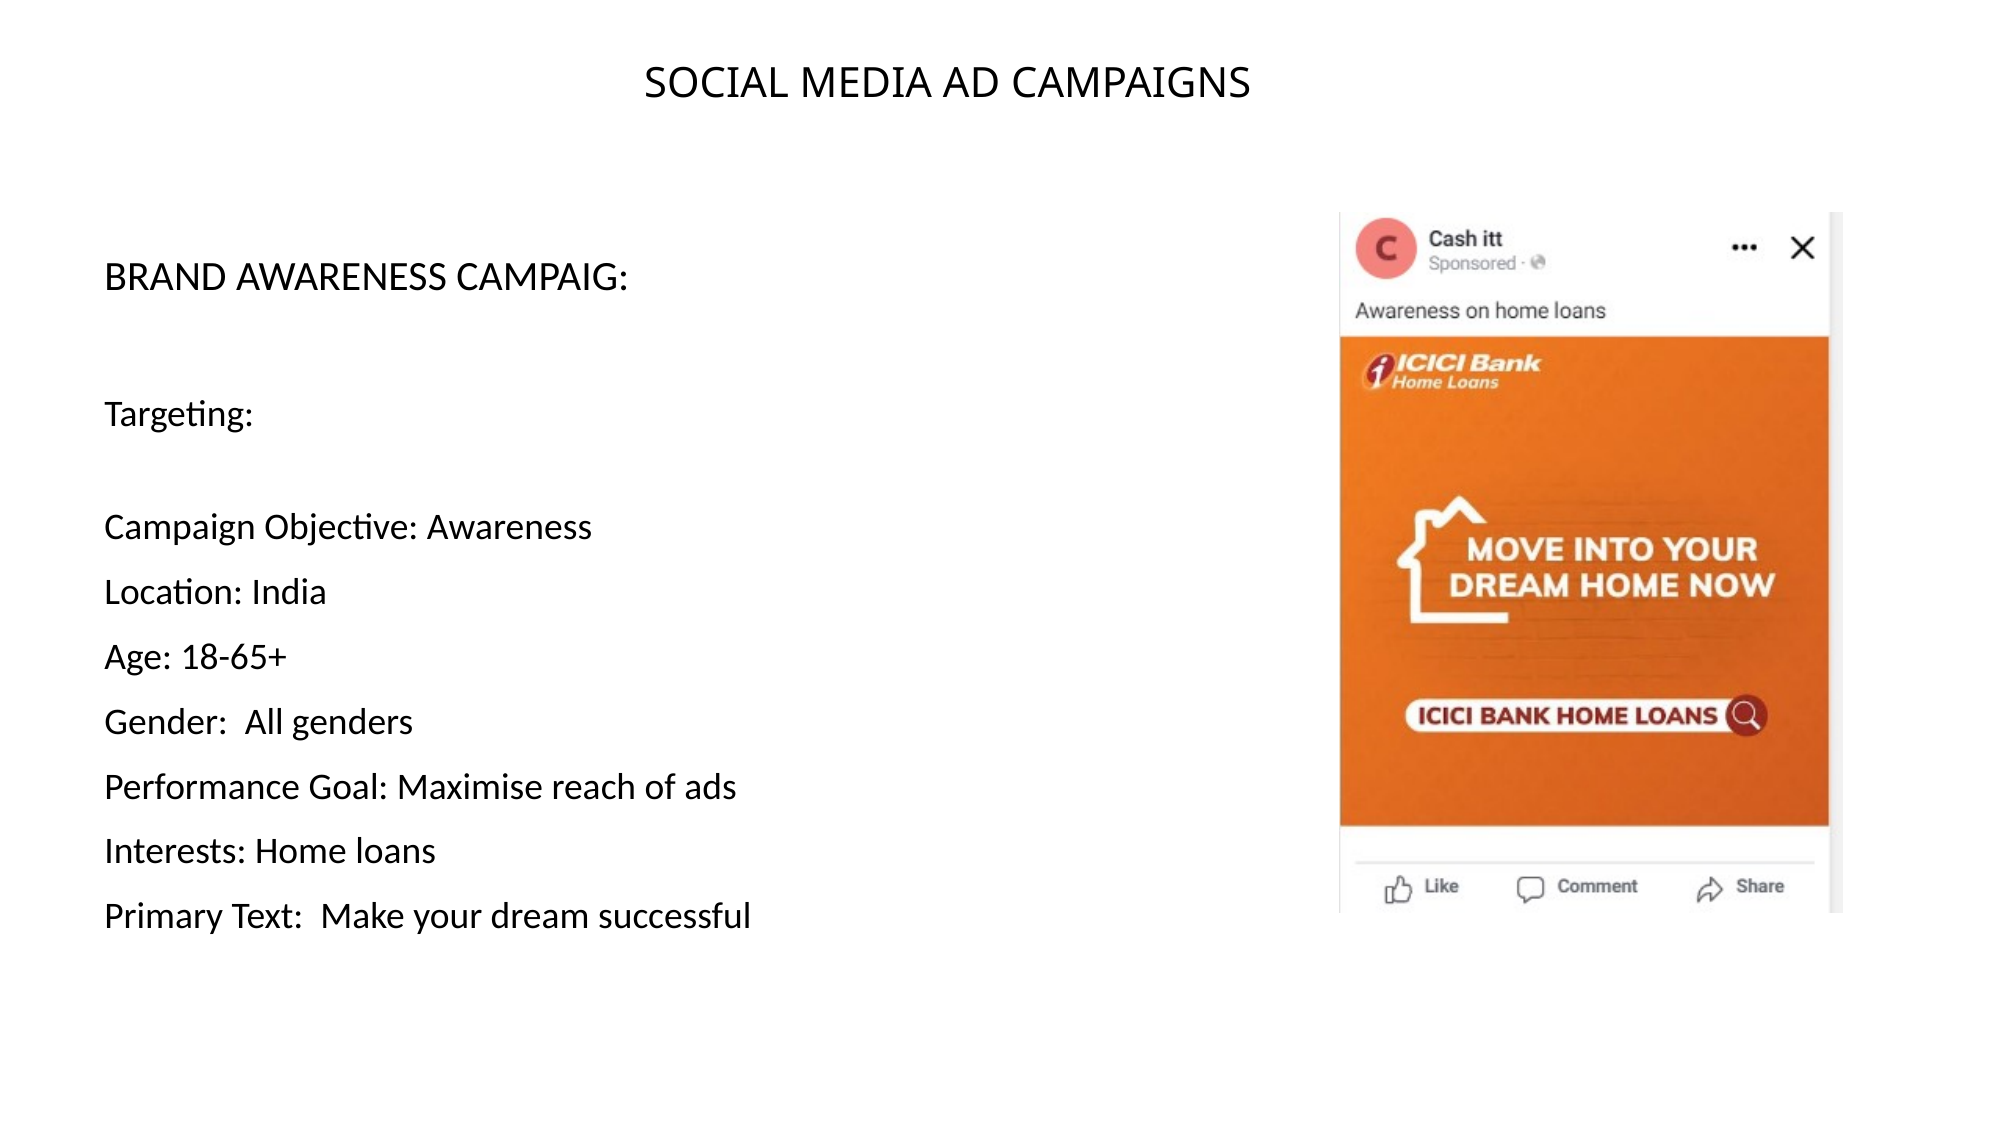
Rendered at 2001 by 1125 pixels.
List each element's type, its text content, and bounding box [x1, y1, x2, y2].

picture [1339, 212, 1843, 913]
text_box BRAND AWARENESS CAMPAIG: Targeting: Campaign Objective: Awareness Location: India Age: 18-65+ Gender: All genders Performance Goal: Maximise reach of ads Interests: Home loans Primary Text: Make your dream successful [89, 238, 1000, 944]
text_box SOCIAL MEDIA AD CAMPAIGNS [629, 45, 1686, 179]
